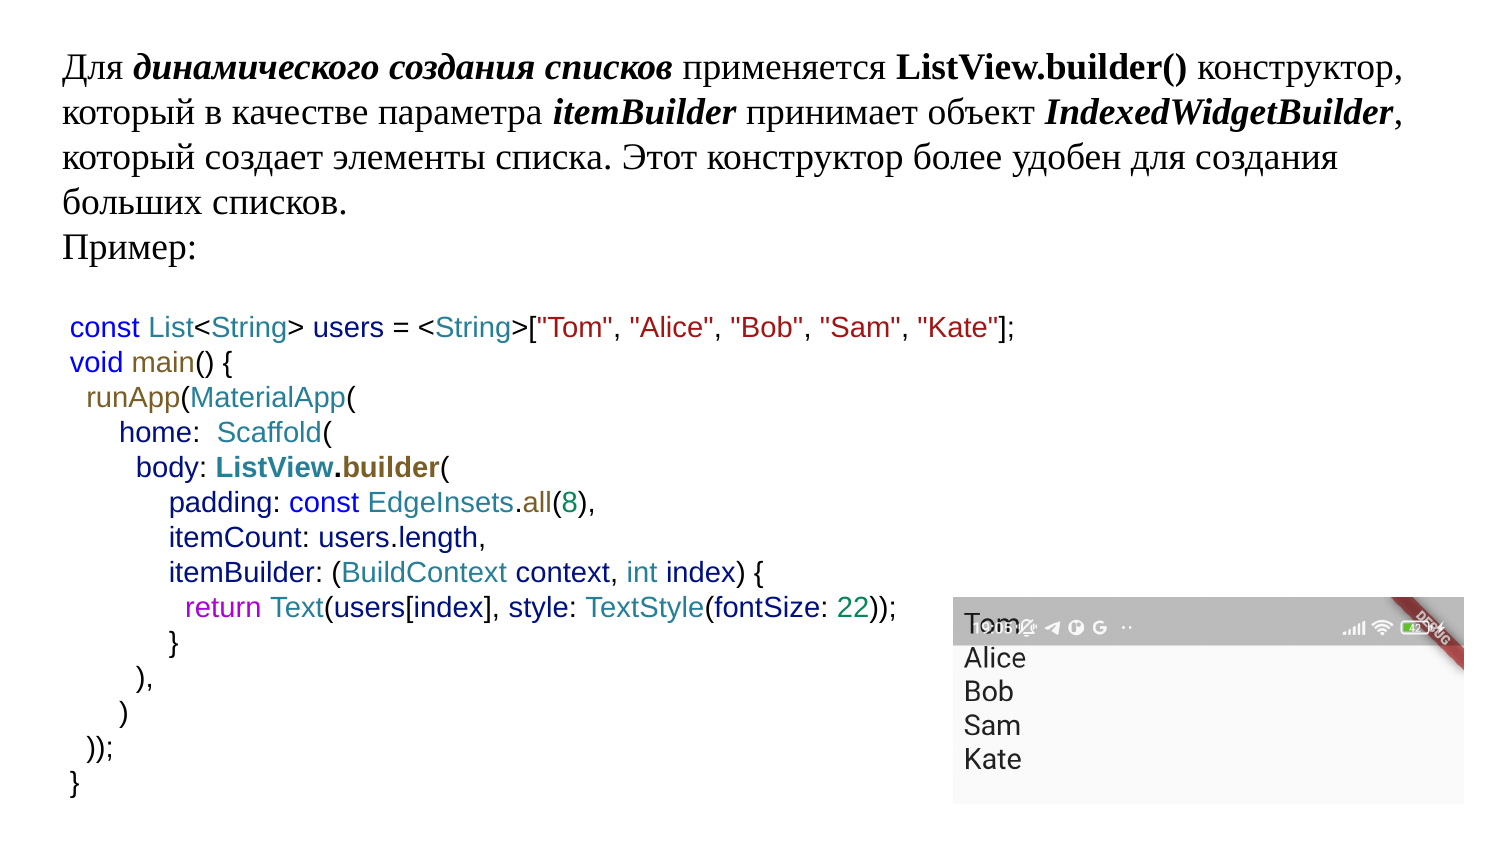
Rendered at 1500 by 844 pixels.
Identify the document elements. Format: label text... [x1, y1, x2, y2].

picture [953, 597, 1464, 805]
text_box const List<String> users = <String>["Tom", "Alice", "Bob", "Sam", "Kate"]; void main() { runApp(MaterialApp( home: Scaffold( body: ListView.builder( padding: const EdgeInsets.all(8), itemCount: users.length, itemBuilder: (BuildContext context, int index) { return Text(users[index], style: TextStyle(fontSize: 22)); } ), ) )); } [54, 293, 1069, 844]
text_box Для динамического создания списков применяется ListView.builder() конструктор, который в качестве параметра itemBuilder принимает объект IndexedWidgetBuilder, который создает элементы списка. Этот конструктор более удобен для создания больших списков. Пример: [47, 26, 1428, 282]
